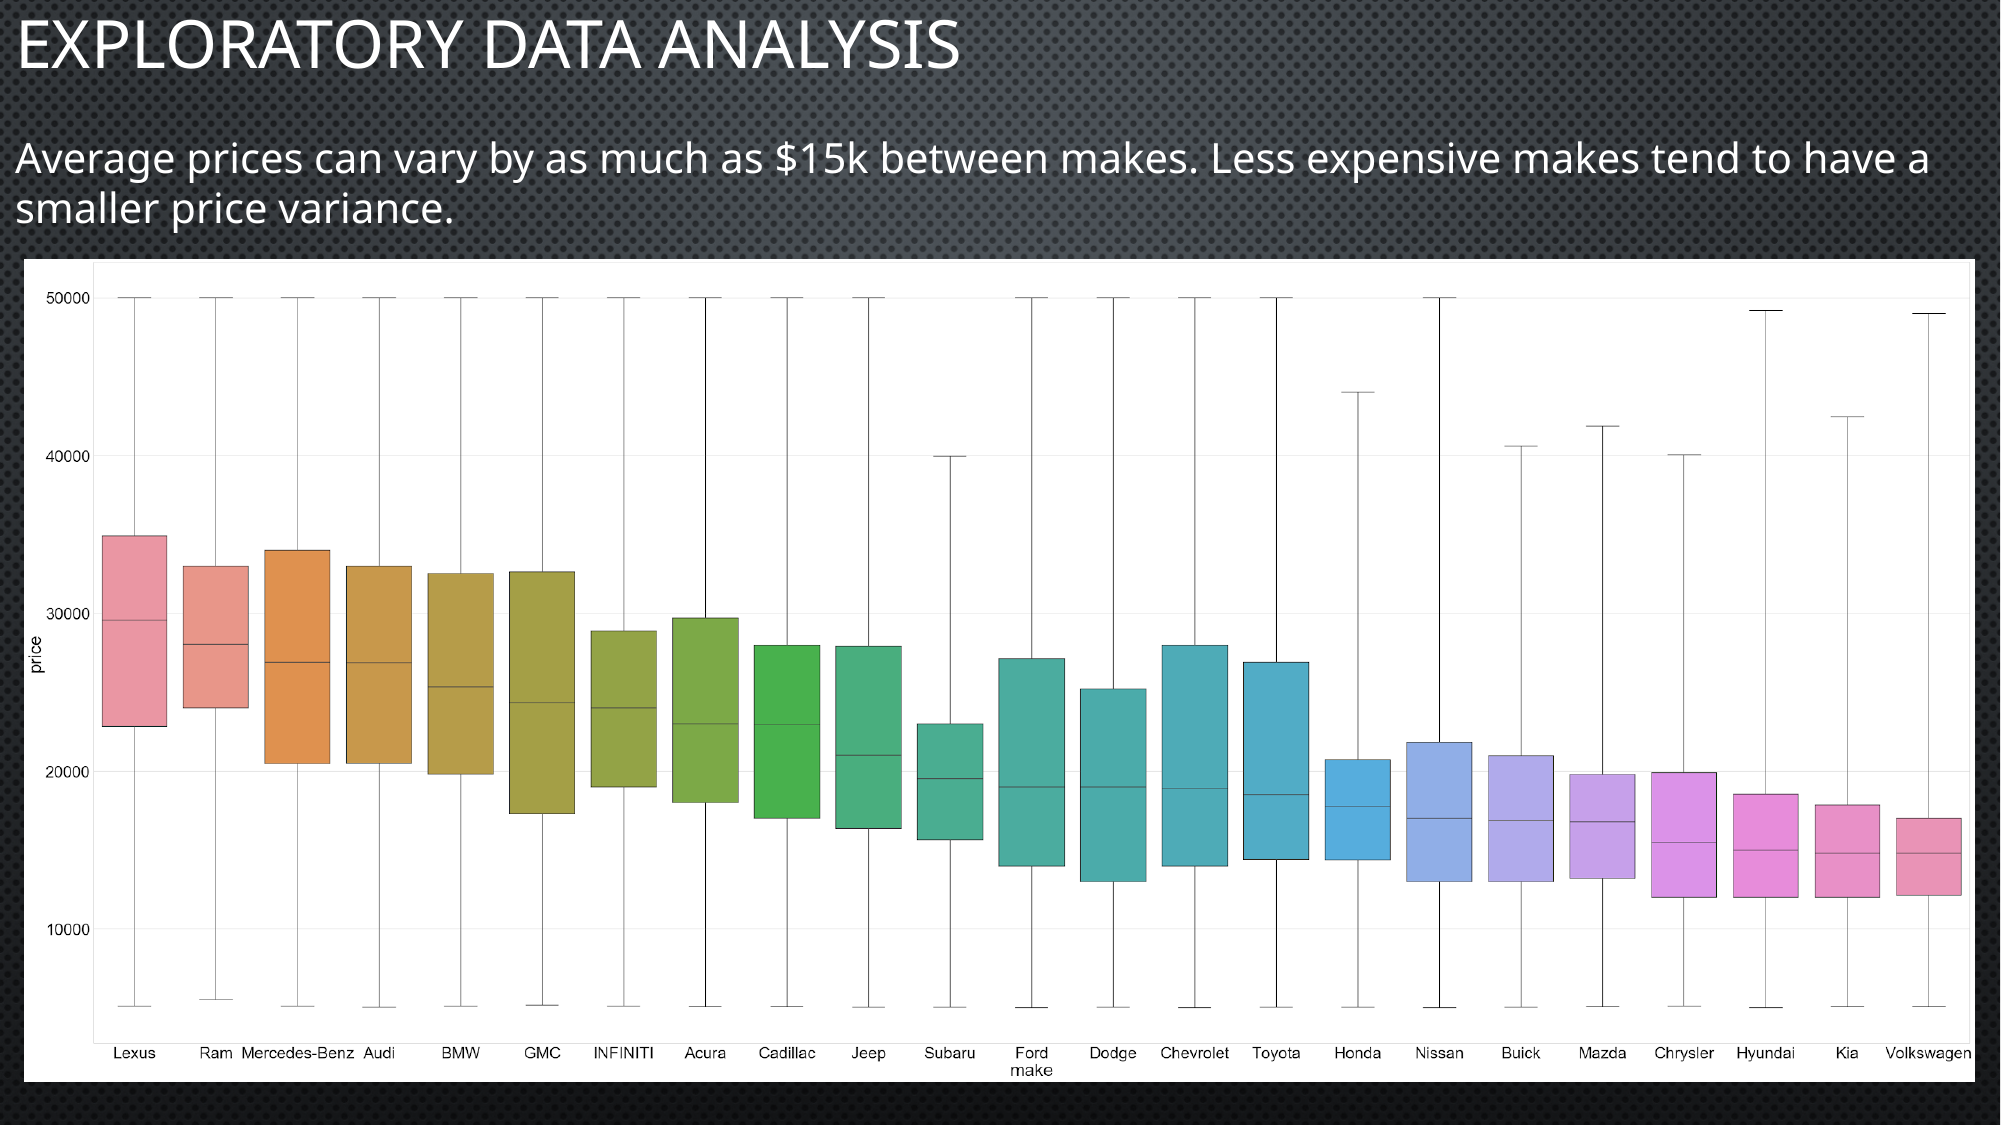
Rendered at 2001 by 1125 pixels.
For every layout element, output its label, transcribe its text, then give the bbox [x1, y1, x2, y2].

title EXPLORATORY DATA ANALYSIS Average prices can vary by as much as $15k between makes. Less expensive makes tend to have a smaller price variance. [0, 0, 1962, 235]
picture [0, 0, 2001, 1125]
